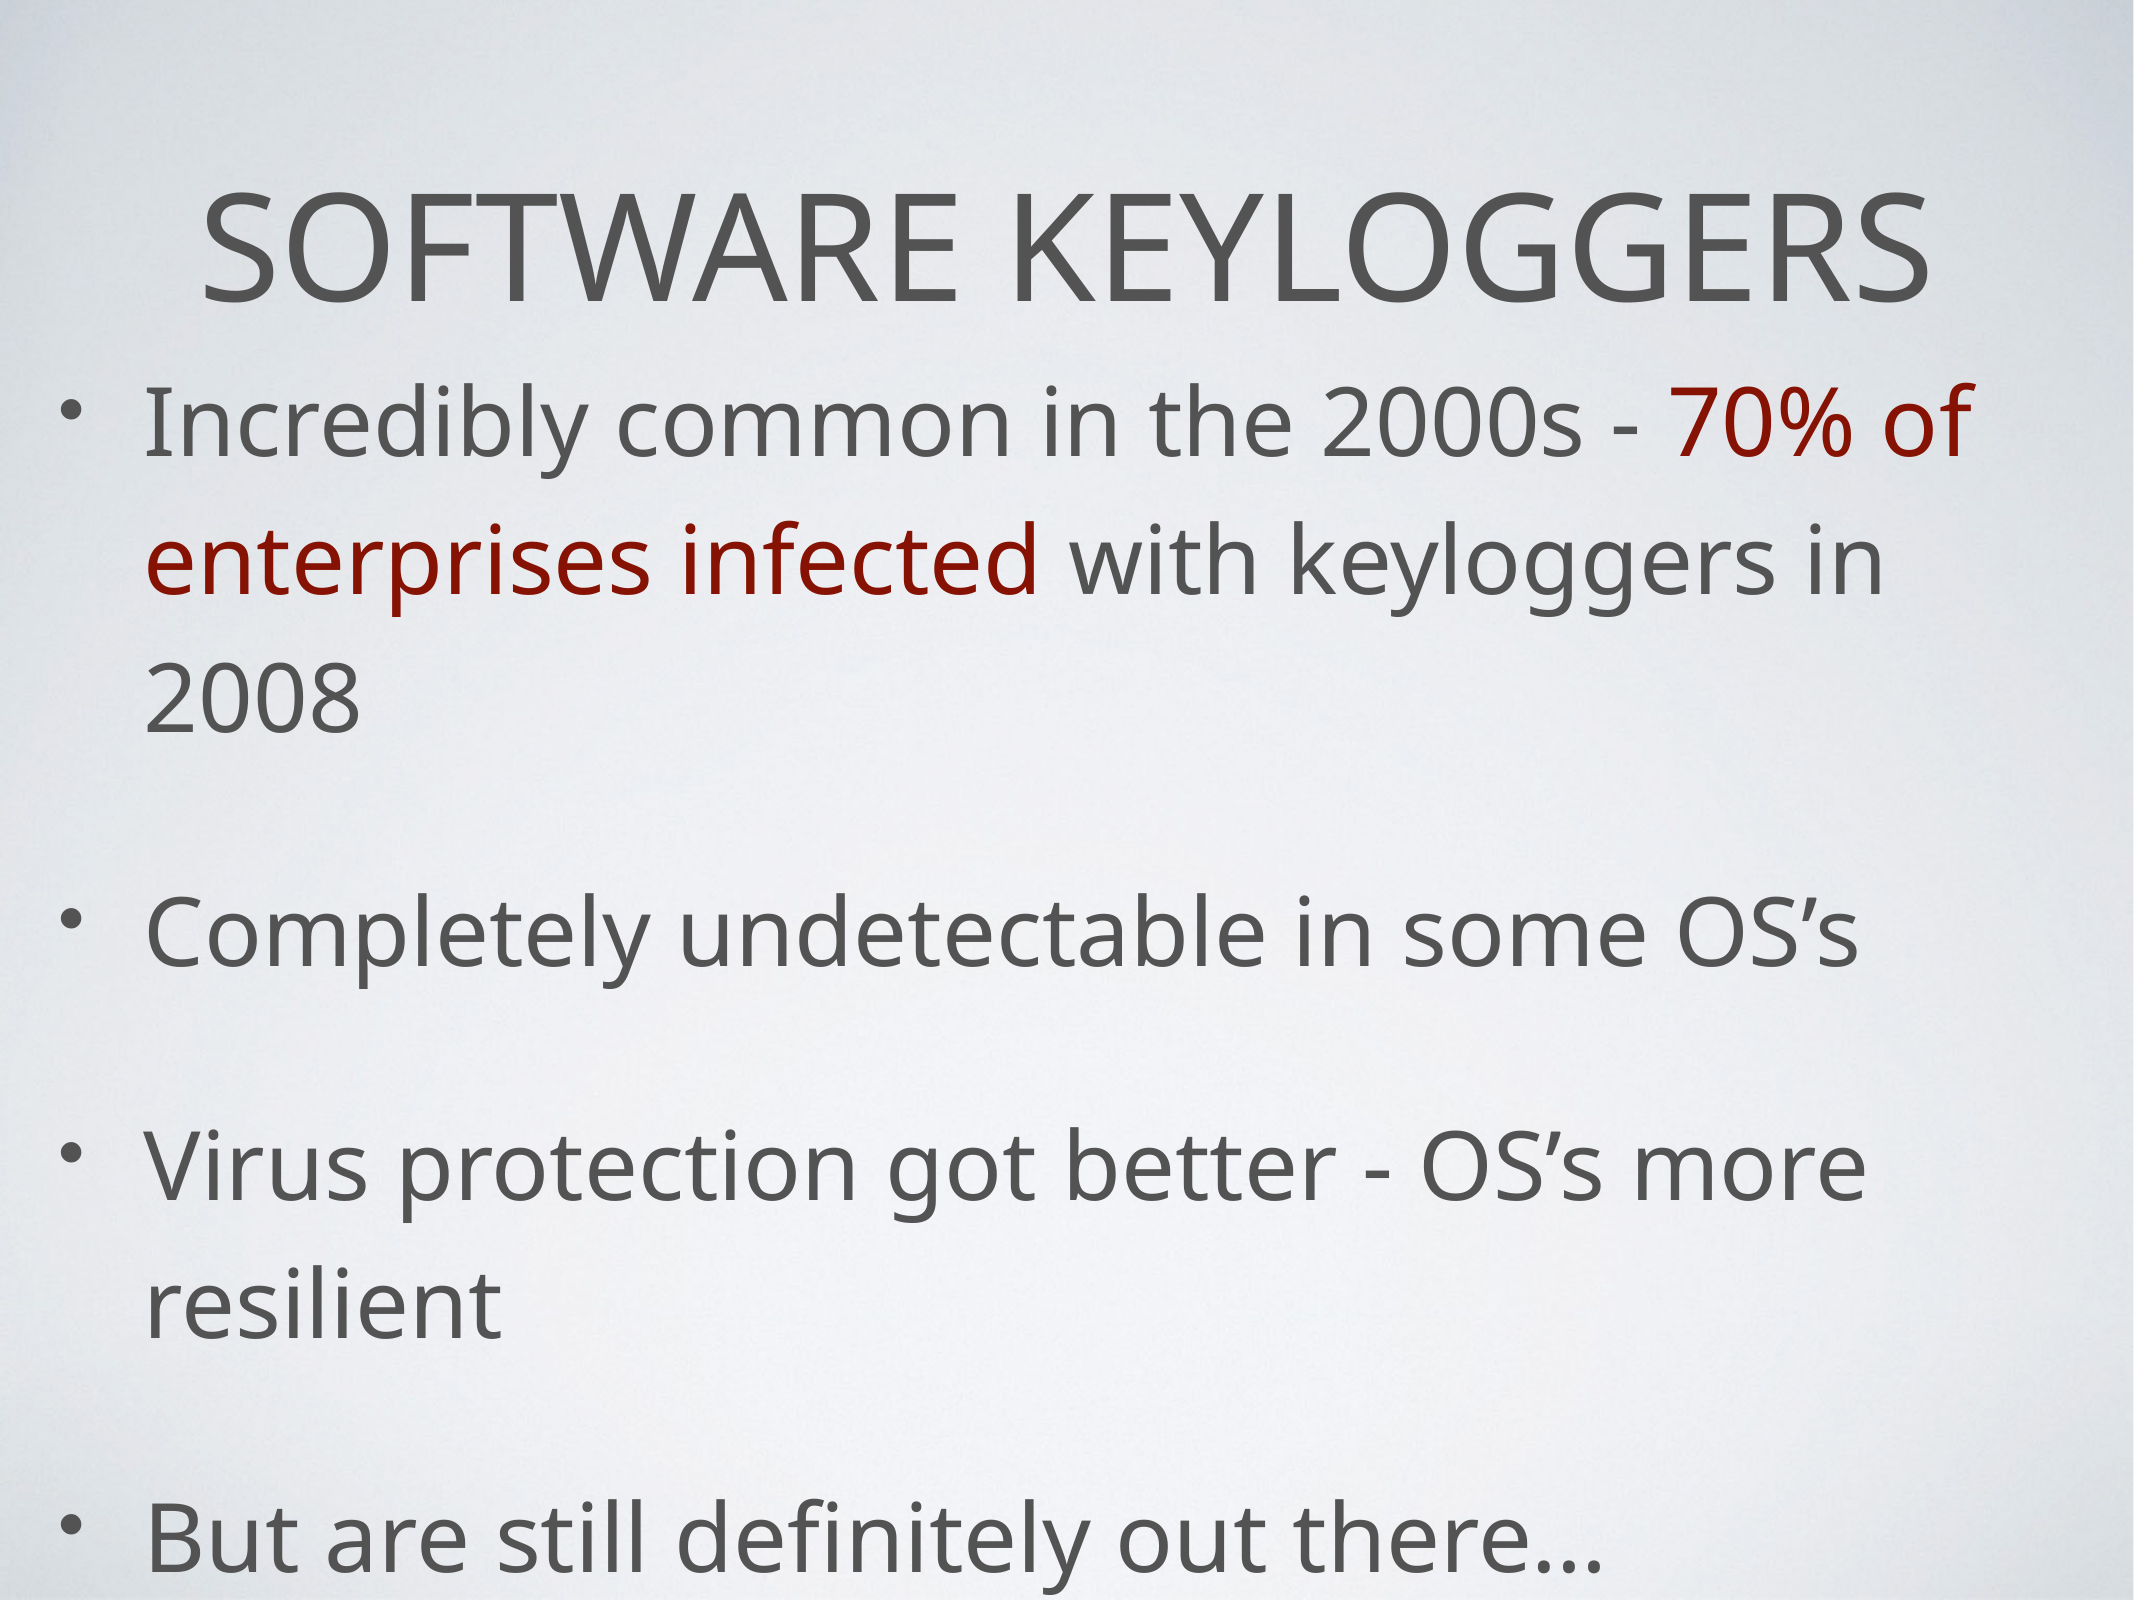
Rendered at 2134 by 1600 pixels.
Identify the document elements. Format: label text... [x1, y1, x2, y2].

list Incredibly common in the 2000s - 70% of enterprises infected with keyloggers in 2008 Completely undetectable in some OS’s Virus protection got better - OS’s more resilient But are still definitely out there… [57, 442, 2076, 1487]
picture [0, 0, 2134, 1600]
title Software Keyloggers [57, 39, 2076, 442]
